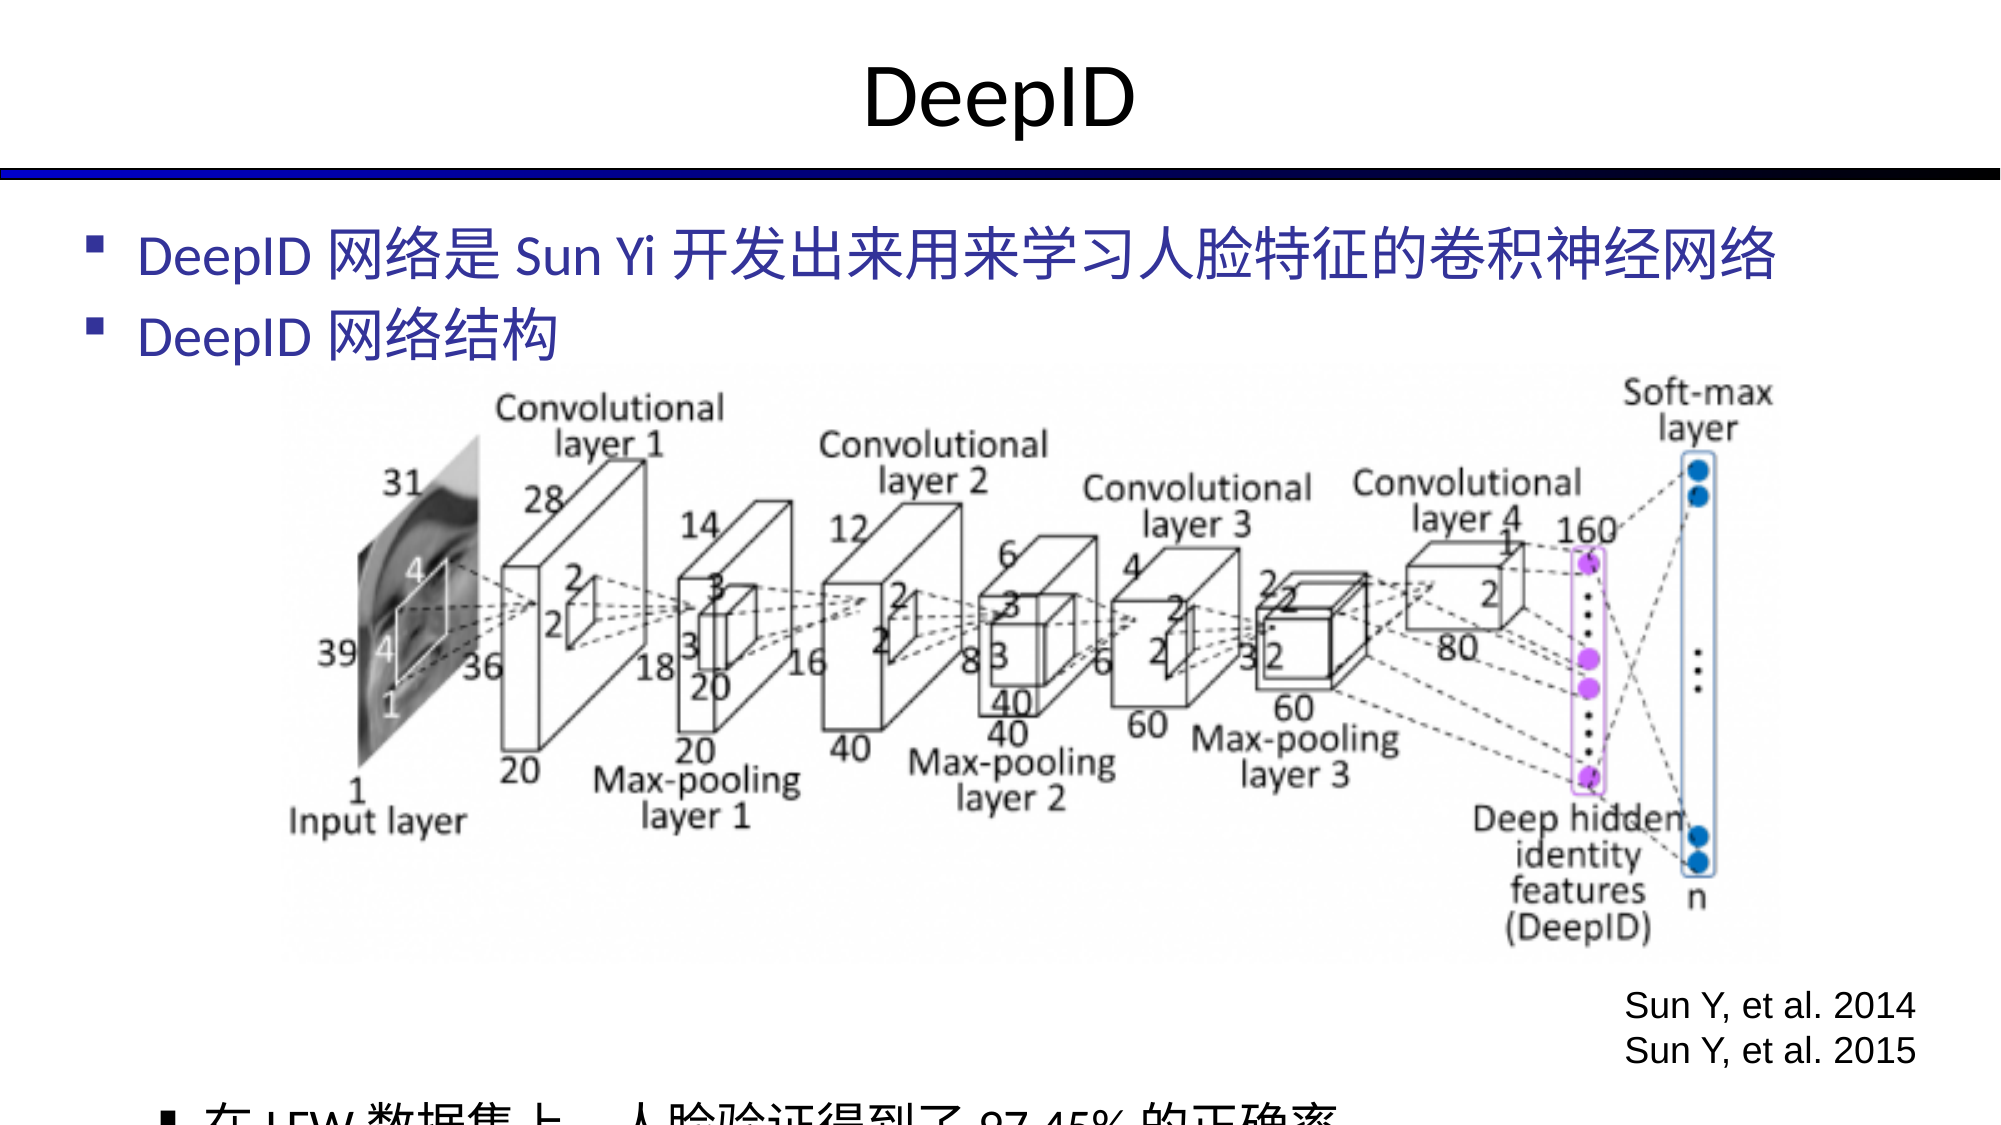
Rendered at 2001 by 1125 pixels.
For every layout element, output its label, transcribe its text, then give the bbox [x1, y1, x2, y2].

list DeepID网络是Sun Yi开发出来用来学习人脸特征的卷积神经网络 DeepID网络结构 在LFW数据集上，人脸验证得到了97.45%的正确率 进一步改进，又得到了99.47%的正确率 [66, 209, 1934, 986]
picture [281, 363, 1781, 964]
title DeepID [0, 0, 2000, 184]
text_box Sun Y, et al. 2014 Sun Y, et al. 2015 [1609, 973, 1932, 1079]
